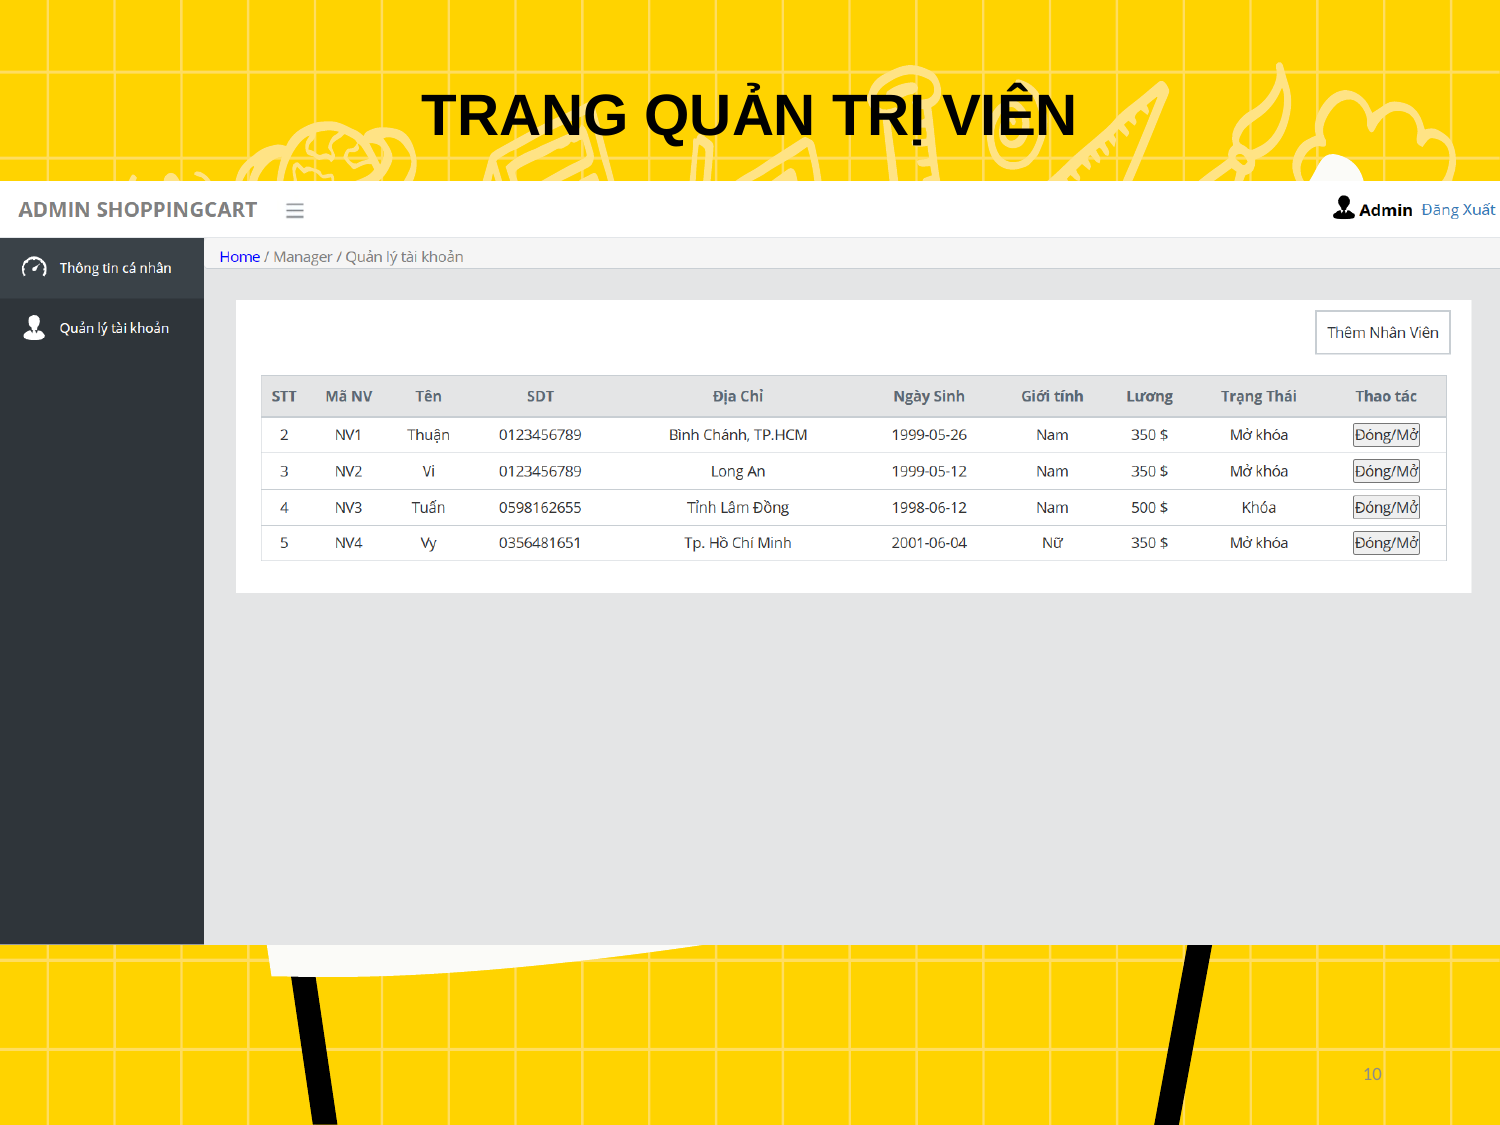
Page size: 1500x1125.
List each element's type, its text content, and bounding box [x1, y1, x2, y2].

slide_number 10 [1059, 1042, 1397, 1103]
picture [0, 181, 1500, 945]
list TRANG QUẢN TRỊ VIÊN [337, 71, 1163, 161]
